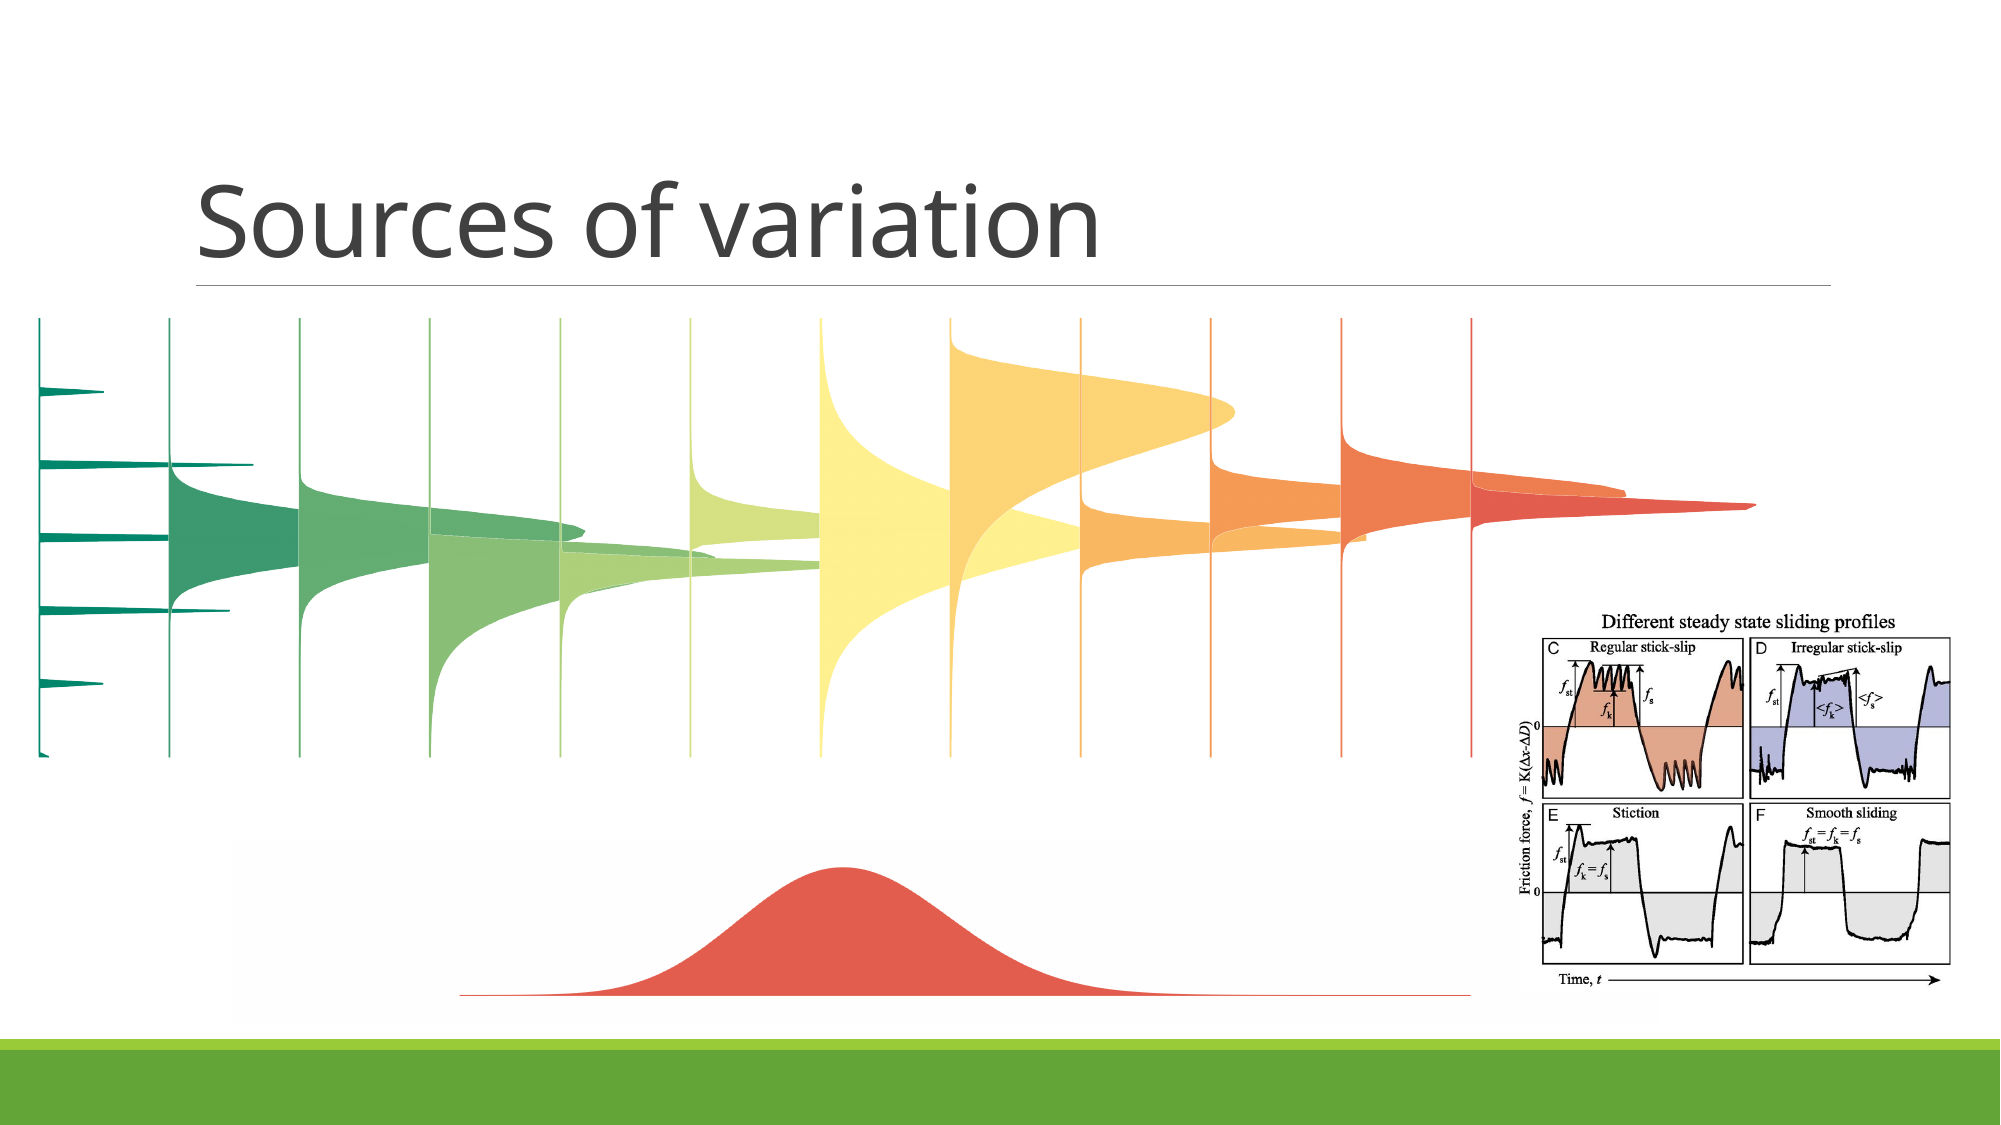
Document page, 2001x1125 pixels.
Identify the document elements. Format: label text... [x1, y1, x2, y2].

picture [0, 220, 1952, 1025]
title Sources of variation [180, 47, 1830, 285]
